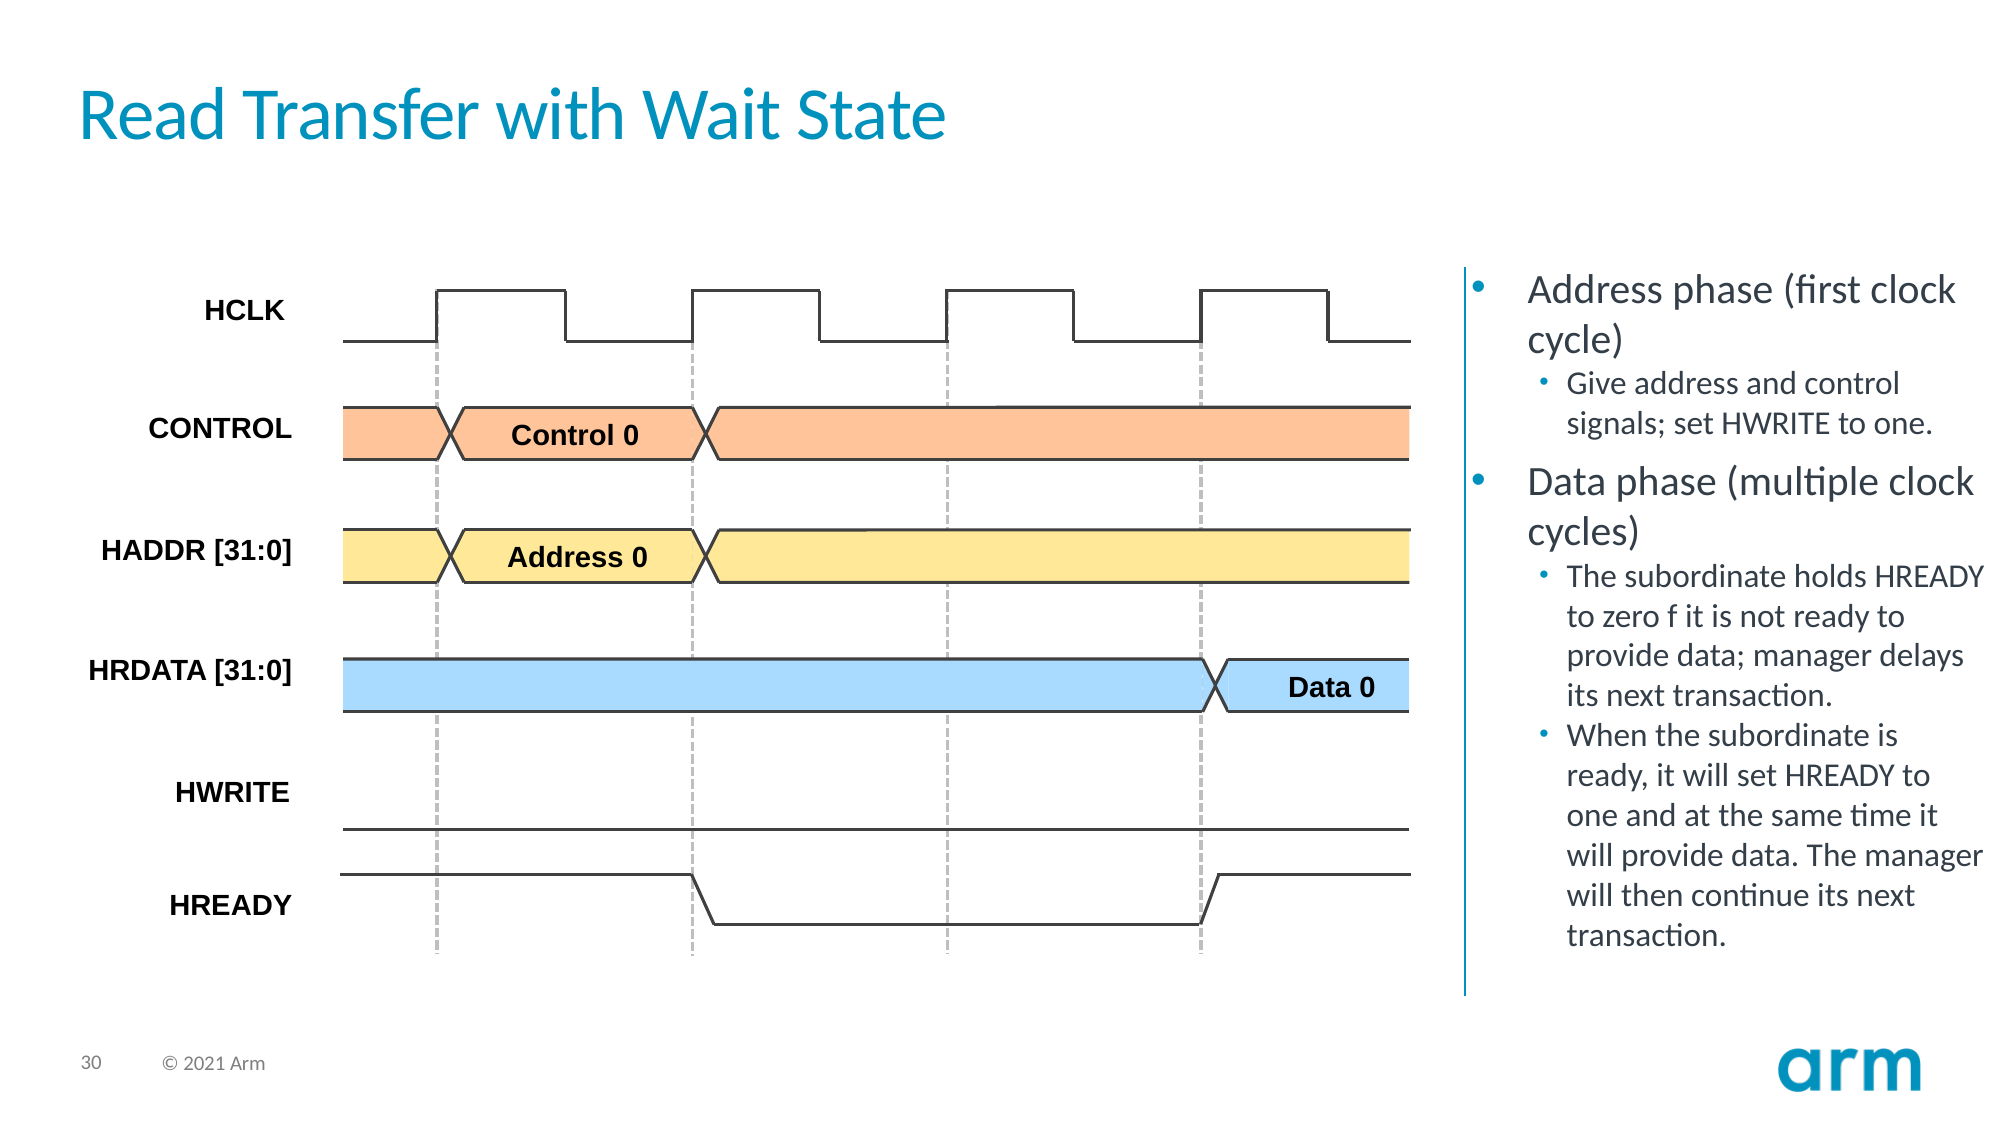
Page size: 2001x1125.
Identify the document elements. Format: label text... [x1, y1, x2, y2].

title Read Transfer with Wait State [78, 78, 1922, 163]
picture [1777, 1047, 1922, 1093]
list Address phase (first clock cycle) Give address and control signals; set HWRITE to one. Data phase (multiple clock cycles) The subordinate holds HREADY to zero f it is not ready to provide data; manager delays its next transaction. When the subordinate is ready, it will set HREADY to one and at the same time it will provide data. The manager will then continue its next transaction. [1471, 261, 1986, 998]
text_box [64, 284, 1411, 956]
